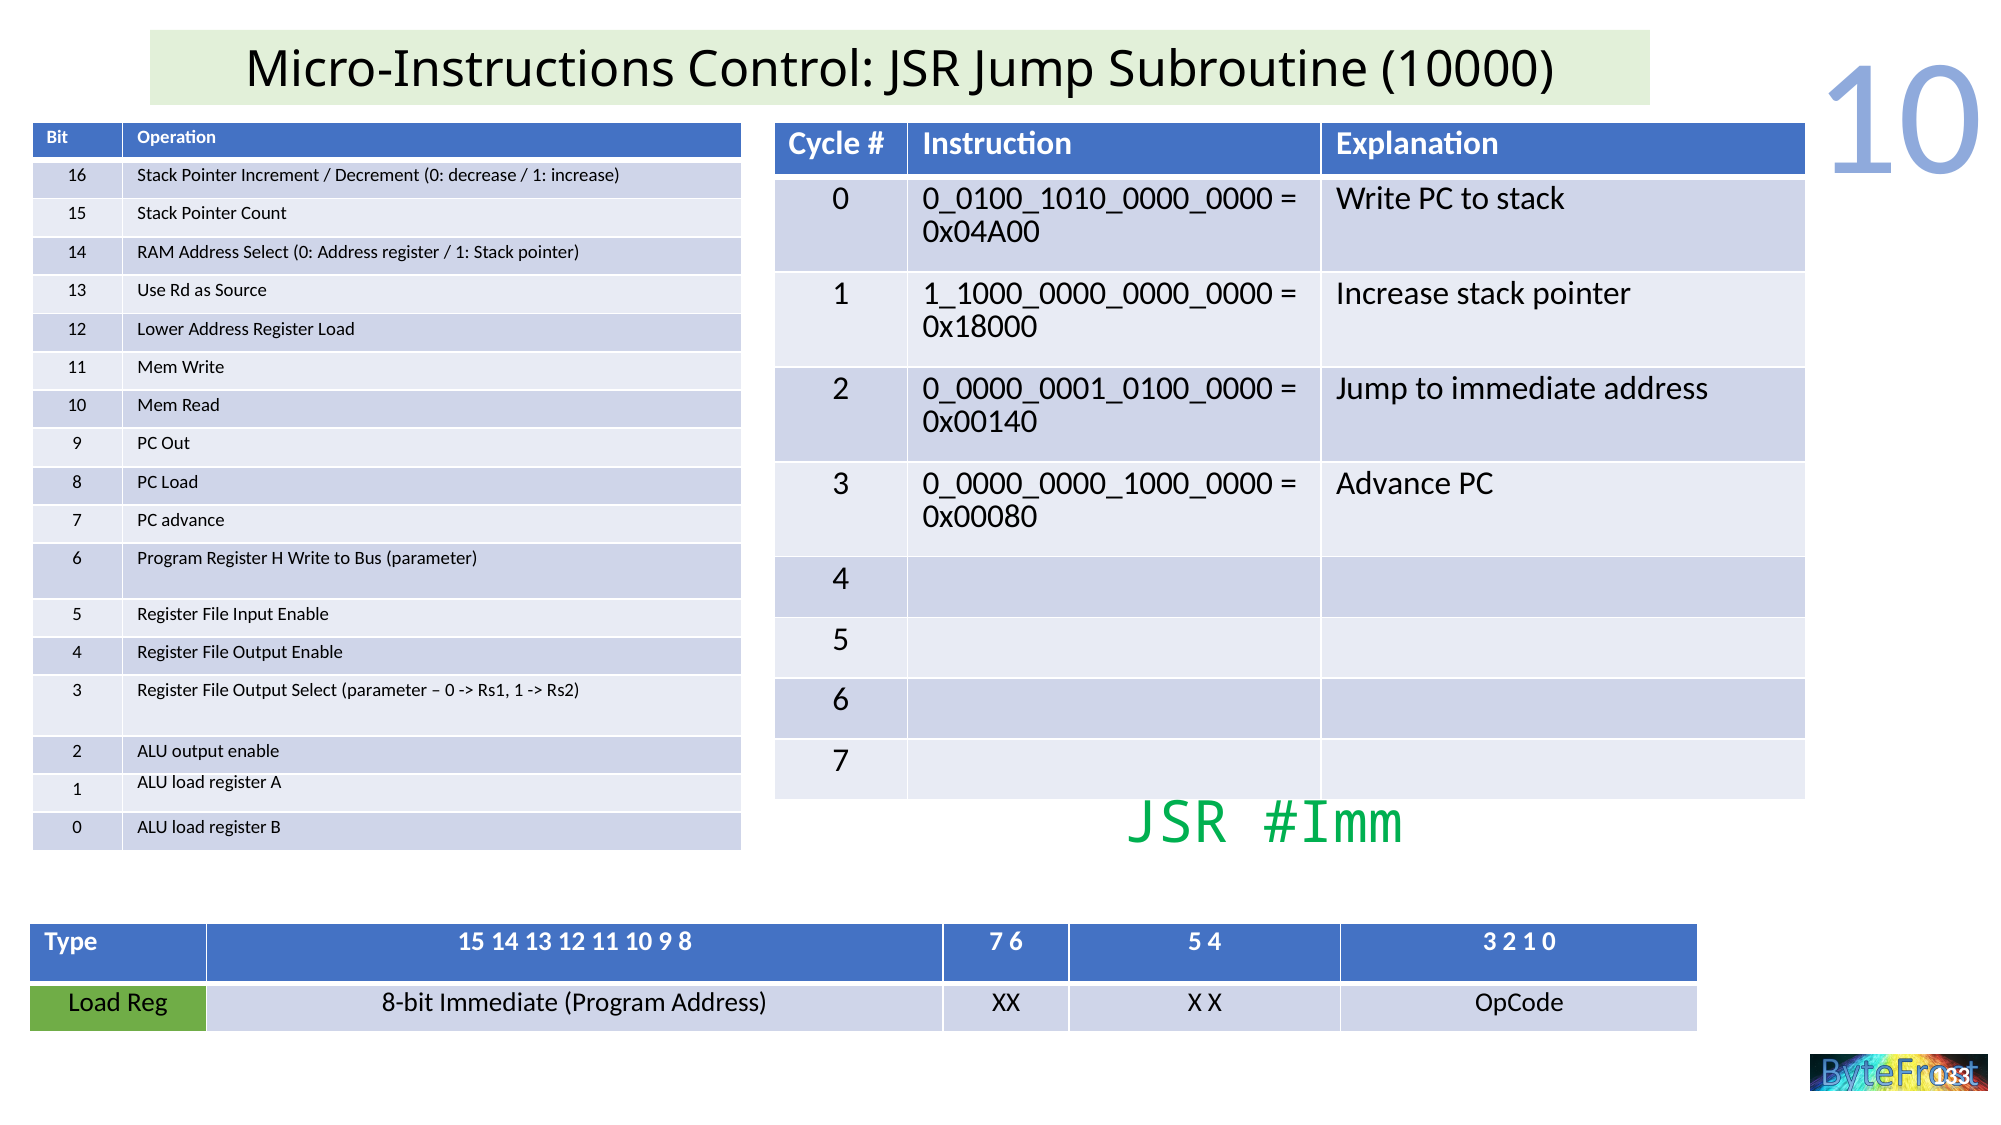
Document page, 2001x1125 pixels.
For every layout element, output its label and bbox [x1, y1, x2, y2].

table_cell [123, 813, 741, 850]
table_cell [1322, 618, 1805, 677]
table_cell [30, 986, 206, 1031]
text_box [1073, 776, 1419, 862]
table_cell [123, 429, 741, 466]
table_cell [33, 676, 122, 735]
table_cell [775, 368, 907, 461]
table_cell [908, 618, 1320, 677]
table_cell [775, 273, 907, 366]
table_cell [775, 180, 907, 271]
table_cell [123, 544, 741, 598]
table_header [775, 123, 907, 174]
table_cell [33, 353, 122, 389]
table_cell [1322, 463, 1805, 556]
table_cell [123, 468, 741, 504]
table_cell [33, 737, 122, 773]
table_cell [123, 314, 741, 351]
table_cell [33, 544, 122, 598]
title [150, 29, 1650, 105]
table_header [908, 123, 1320, 174]
table_cell [33, 600, 122, 636]
table_header [207, 924, 942, 981]
table_cell [123, 199, 741, 236]
table_cell [908, 740, 1320, 799]
table_cell [33, 199, 122, 236]
table_cell [123, 391, 741, 427]
table_cell [775, 679, 907, 738]
table_header [33, 123, 122, 157]
table_header [1070, 924, 1340, 981]
table_cell [908, 180, 1320, 271]
table_cell [123, 638, 741, 674]
table_cell [123, 238, 741, 274]
table_cell [908, 463, 1320, 556]
table_cell [775, 740, 907, 799]
table_cell [33, 276, 122, 313]
table_header [30, 924, 206, 981]
table_cell [33, 429, 122, 466]
table_header [1341, 924, 1697, 981]
table_cell [123, 506, 741, 542]
table_cell [123, 775, 741, 811]
table_cell [775, 557, 907, 617]
table_cell [944, 986, 1068, 1031]
table_header [123, 123, 741, 157]
table_cell [33, 391, 122, 427]
table_cell [123, 676, 741, 735]
table_header [1322, 123, 1799, 174]
picture [1810, 1054, 1988, 1091]
text_box [1799, 0, 1999, 215]
table_cell [33, 238, 122, 274]
table_cell [123, 163, 741, 198]
table_cell [33, 638, 122, 674]
table_cell [33, 775, 122, 811]
table_cell [1322, 557, 1805, 617]
table_header [944, 924, 1068, 981]
table_cell [1322, 180, 1805, 271]
table_cell [908, 557, 1320, 617]
table_cell [908, 273, 1320, 366]
table_cell [33, 813, 122, 850]
text_box [1535, 1044, 1986, 1105]
table_cell [1322, 679, 1805, 738]
table_cell [775, 463, 907, 556]
table_cell [207, 986, 942, 1031]
table_cell [123, 600, 741, 636]
table_cell [123, 276, 741, 313]
table_cell [1322, 740, 1805, 799]
table_cell [33, 468, 122, 504]
table_cell [123, 353, 741, 389]
table_cell [33, 314, 122, 351]
table_cell [123, 737, 741, 773]
table_cell [775, 618, 907, 677]
table_cell [33, 506, 122, 542]
table_cell [908, 679, 1320, 738]
table_cell [908, 368, 1320, 461]
table_cell [1322, 273, 1805, 366]
table_cell [1070, 986, 1340, 1031]
table_cell [1322, 368, 1805, 461]
table_cell [1341, 986, 1697, 1031]
table_cell [33, 163, 122, 198]
